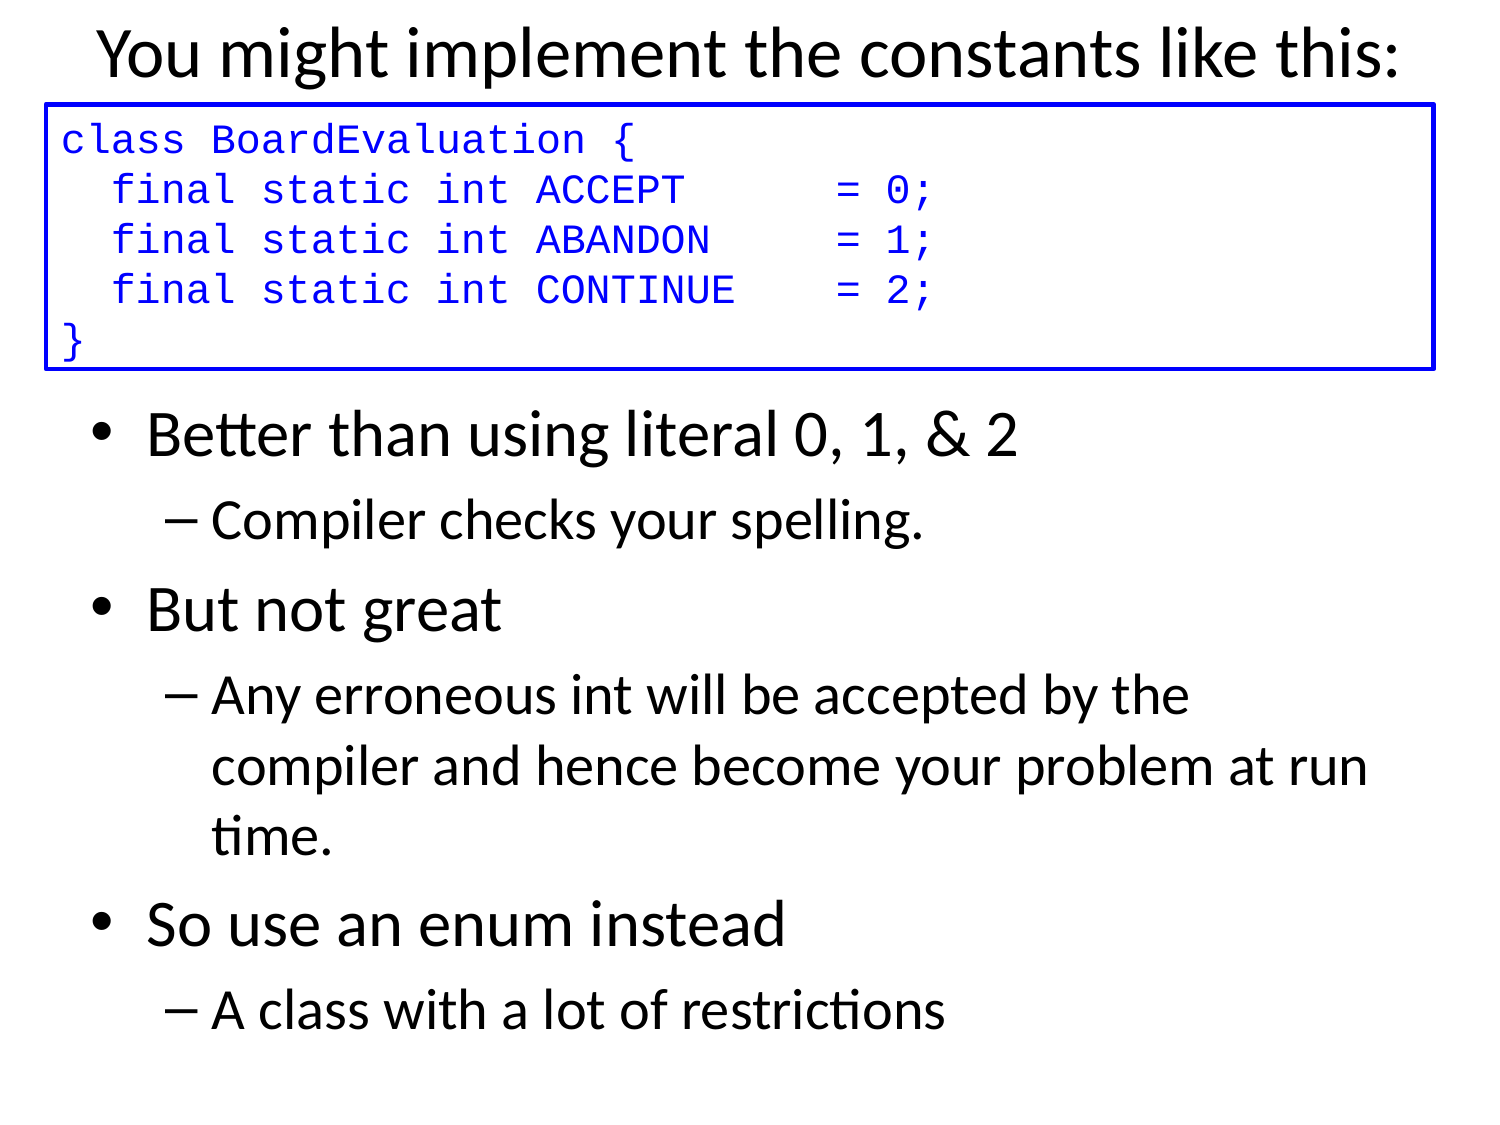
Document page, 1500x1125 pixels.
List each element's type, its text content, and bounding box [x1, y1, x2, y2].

title You might implement the constants like this: [75, 0, 1425, 104]
list Better than using literal 0, 1, & 2 Compiler checks your spelling. But not great Any erroneous int will be accepted by the compiler and hence become your problem at run time. So use an enum instead A class with a lot of restrictions [75, 382, 1425, 1125]
text_box class BoardEvaluation { final static int ACCEPT = 0; final static int ABANDON = 1; final static int CONTINUE = 2; } [46, 104, 1434, 369]
